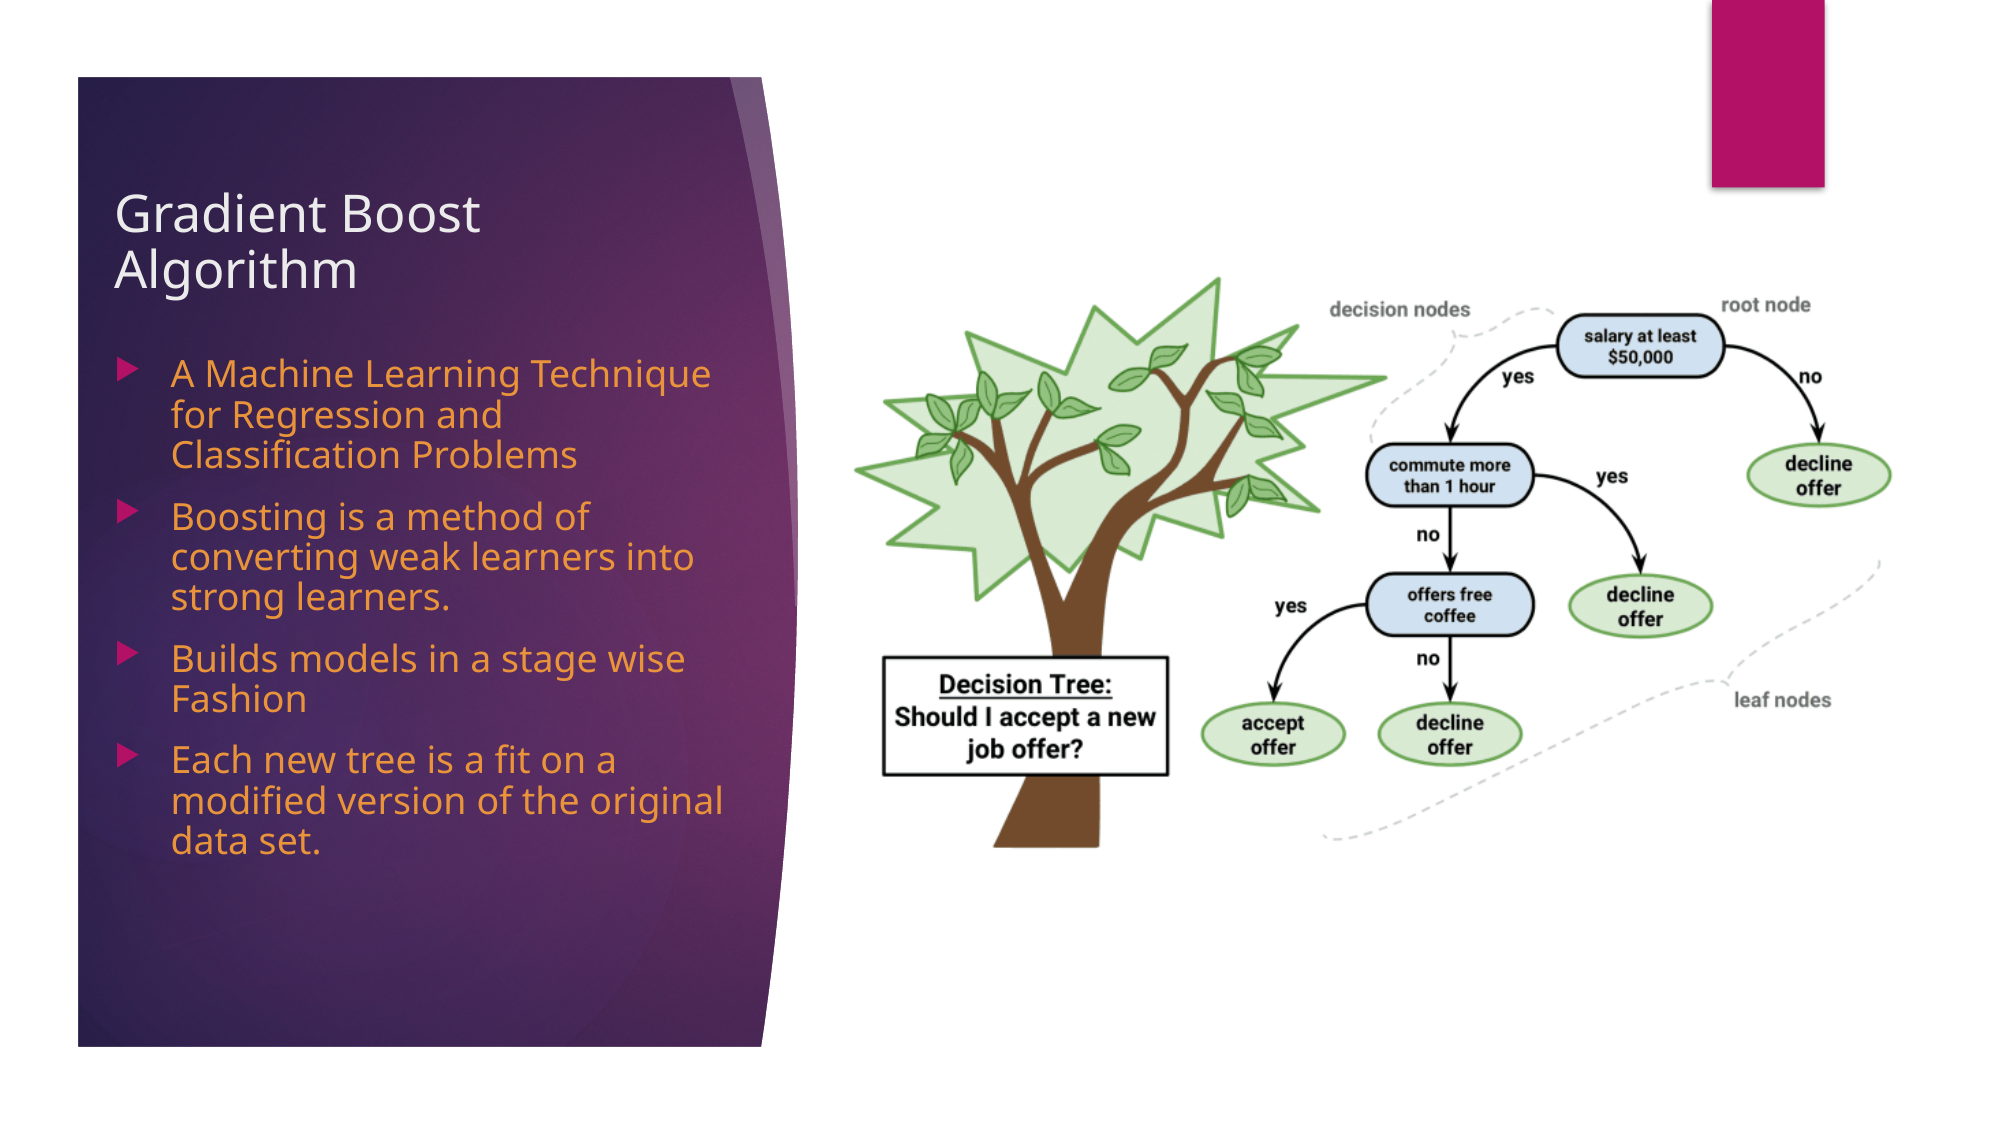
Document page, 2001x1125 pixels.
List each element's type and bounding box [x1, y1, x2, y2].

text_box [0, 0, 2000, 1125]
list [851, 272, 1901, 853]
